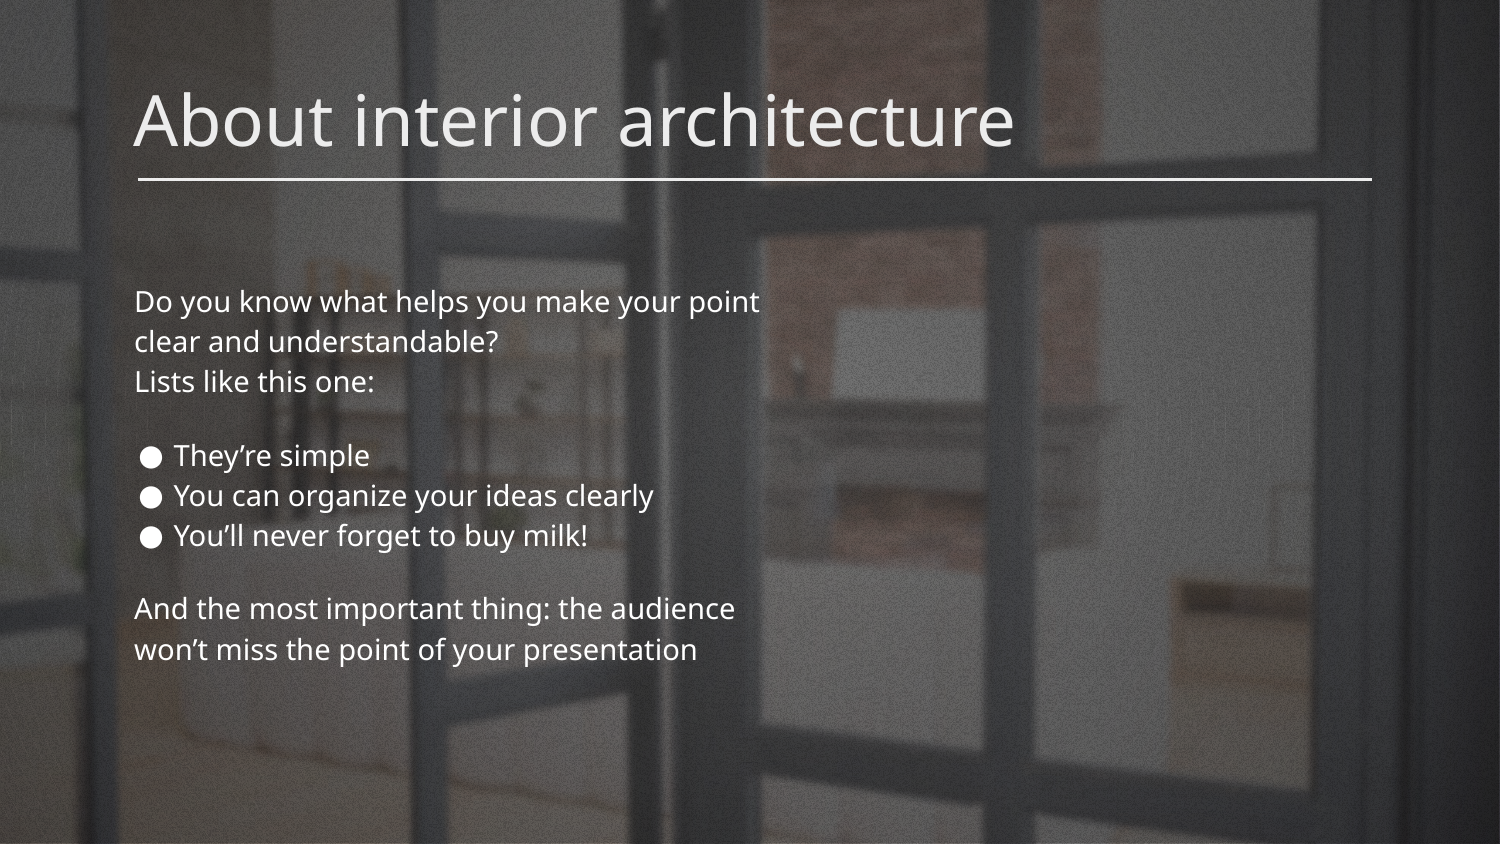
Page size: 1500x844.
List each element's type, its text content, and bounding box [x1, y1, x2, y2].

picture [0, 0, 1500, 844]
title About interior architecture [118, 60, 1382, 155]
list Do you know what helps you make your point clear and understandable? Lists like this one: They’re simple You can organize your ideas clearly You’ll never forget to buy milk! And the most important thing: the audience won’t miss the point of your presentation [119, 262, 778, 691]
